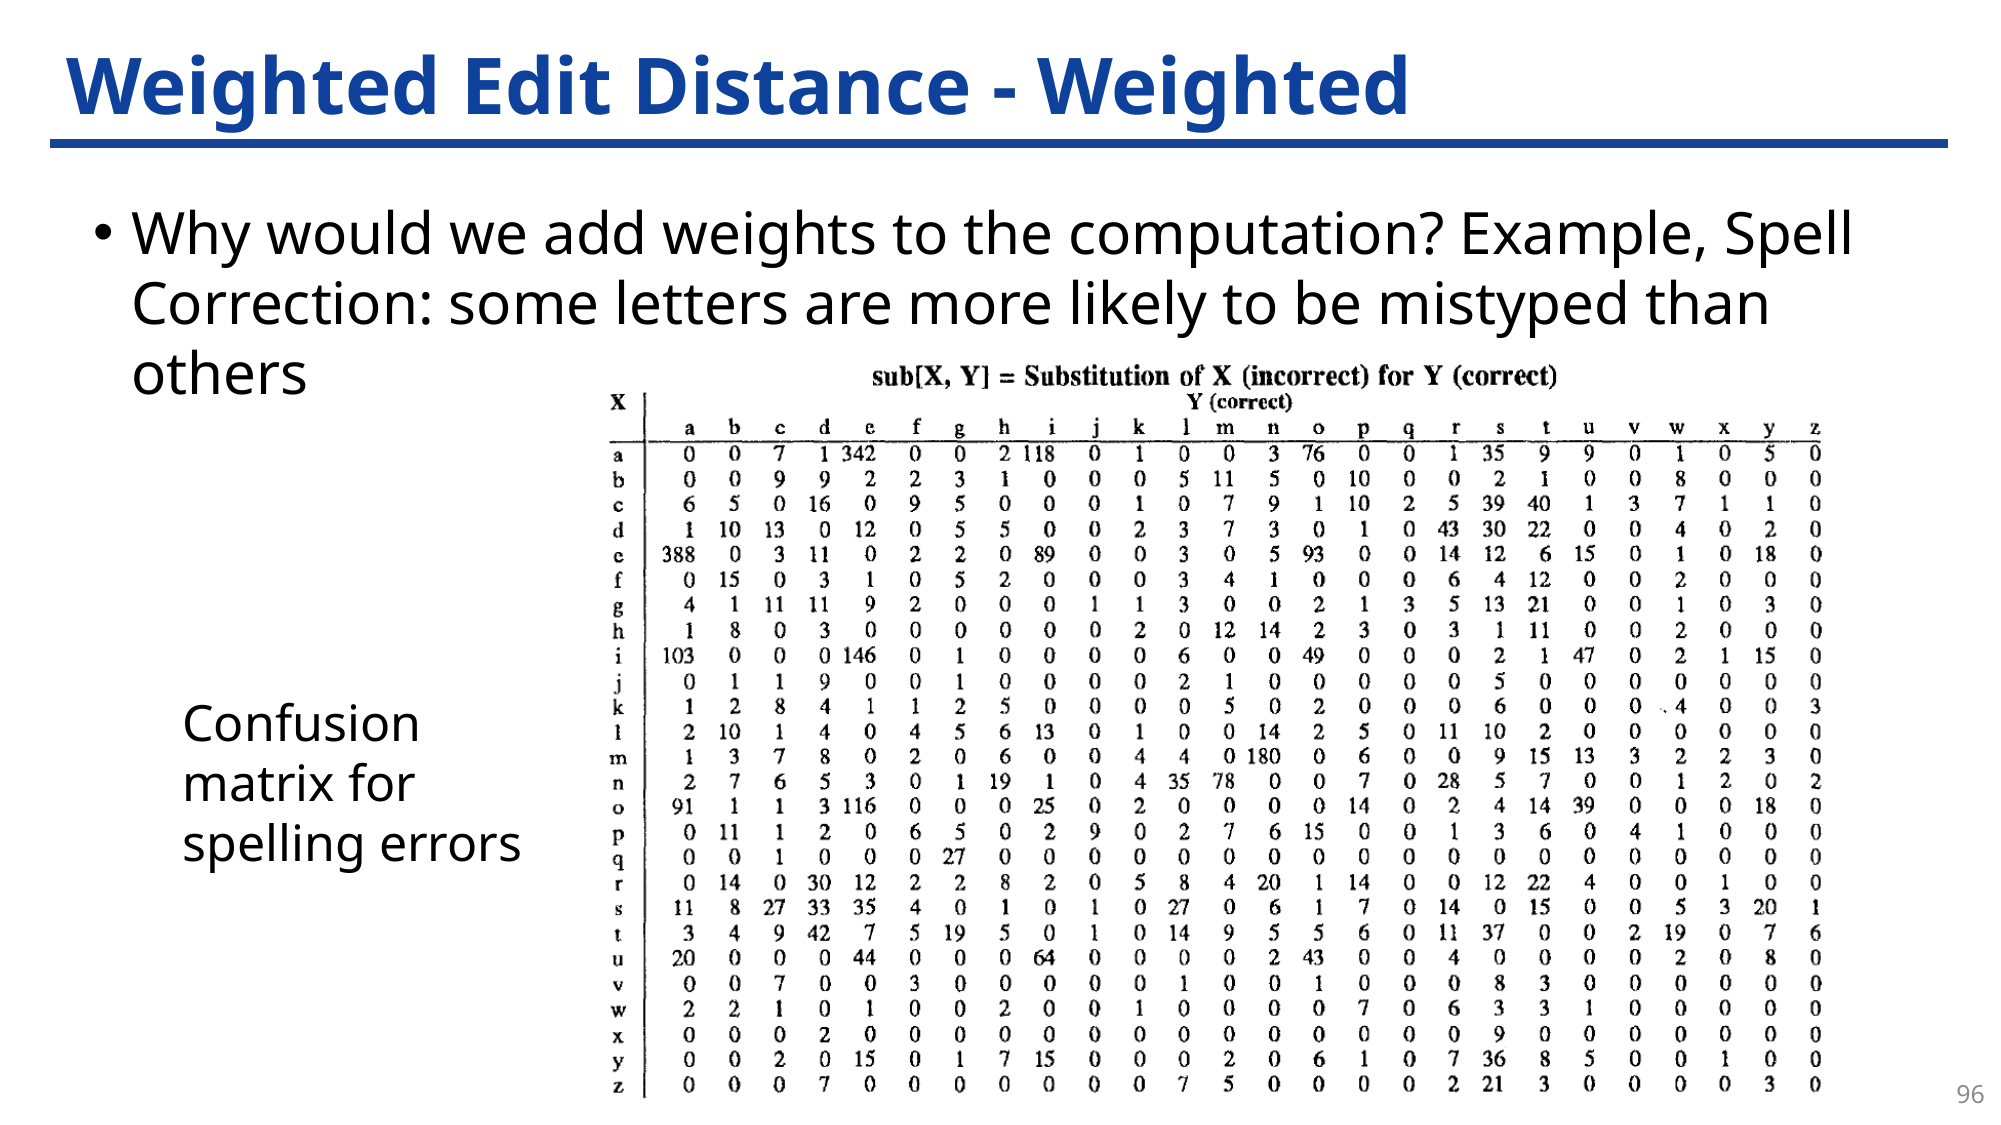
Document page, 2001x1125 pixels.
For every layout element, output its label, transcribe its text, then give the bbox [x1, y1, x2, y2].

list Why would we add weights to the computation? Example, Spell Correction: some letters are more likely to be mistyped than others [78, 188, 1940, 352]
title Weighted Edit Distance - Weighted [51, 39, 1947, 140]
text_box Confusion matrix for spelling errors [167, 684, 590, 879]
picture [590, 353, 1833, 1106]
slide_number 96 [1899, 1065, 2000, 1125]
